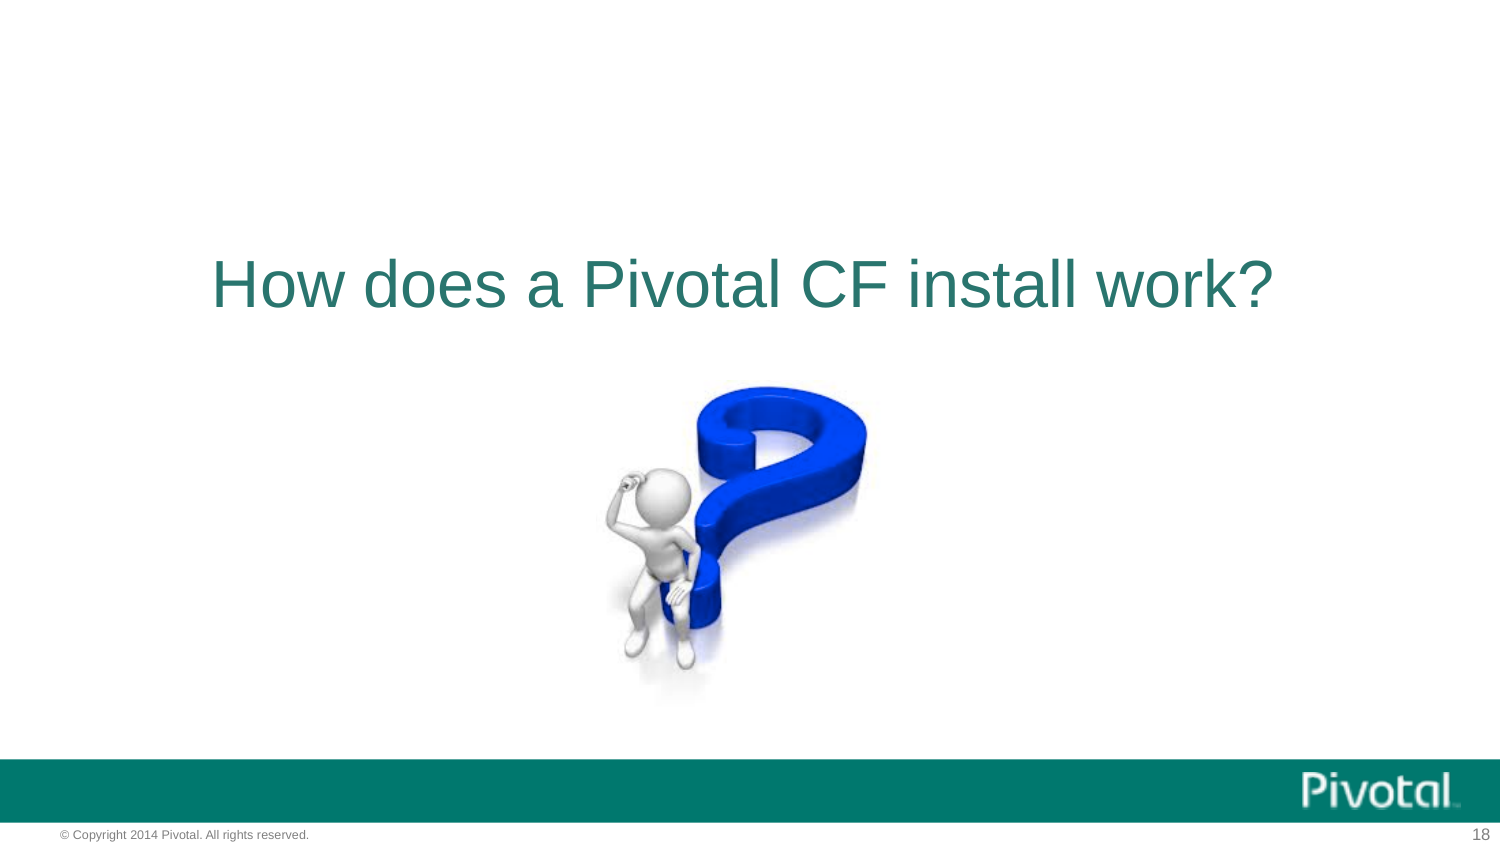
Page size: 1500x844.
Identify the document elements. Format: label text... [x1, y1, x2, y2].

title How does a Pivotal CF install work? [211, 240, 1500, 329]
slide_number 18 [1402, 823, 1492, 844]
picture [1302, 772, 1461, 810]
picture [596, 379, 881, 708]
